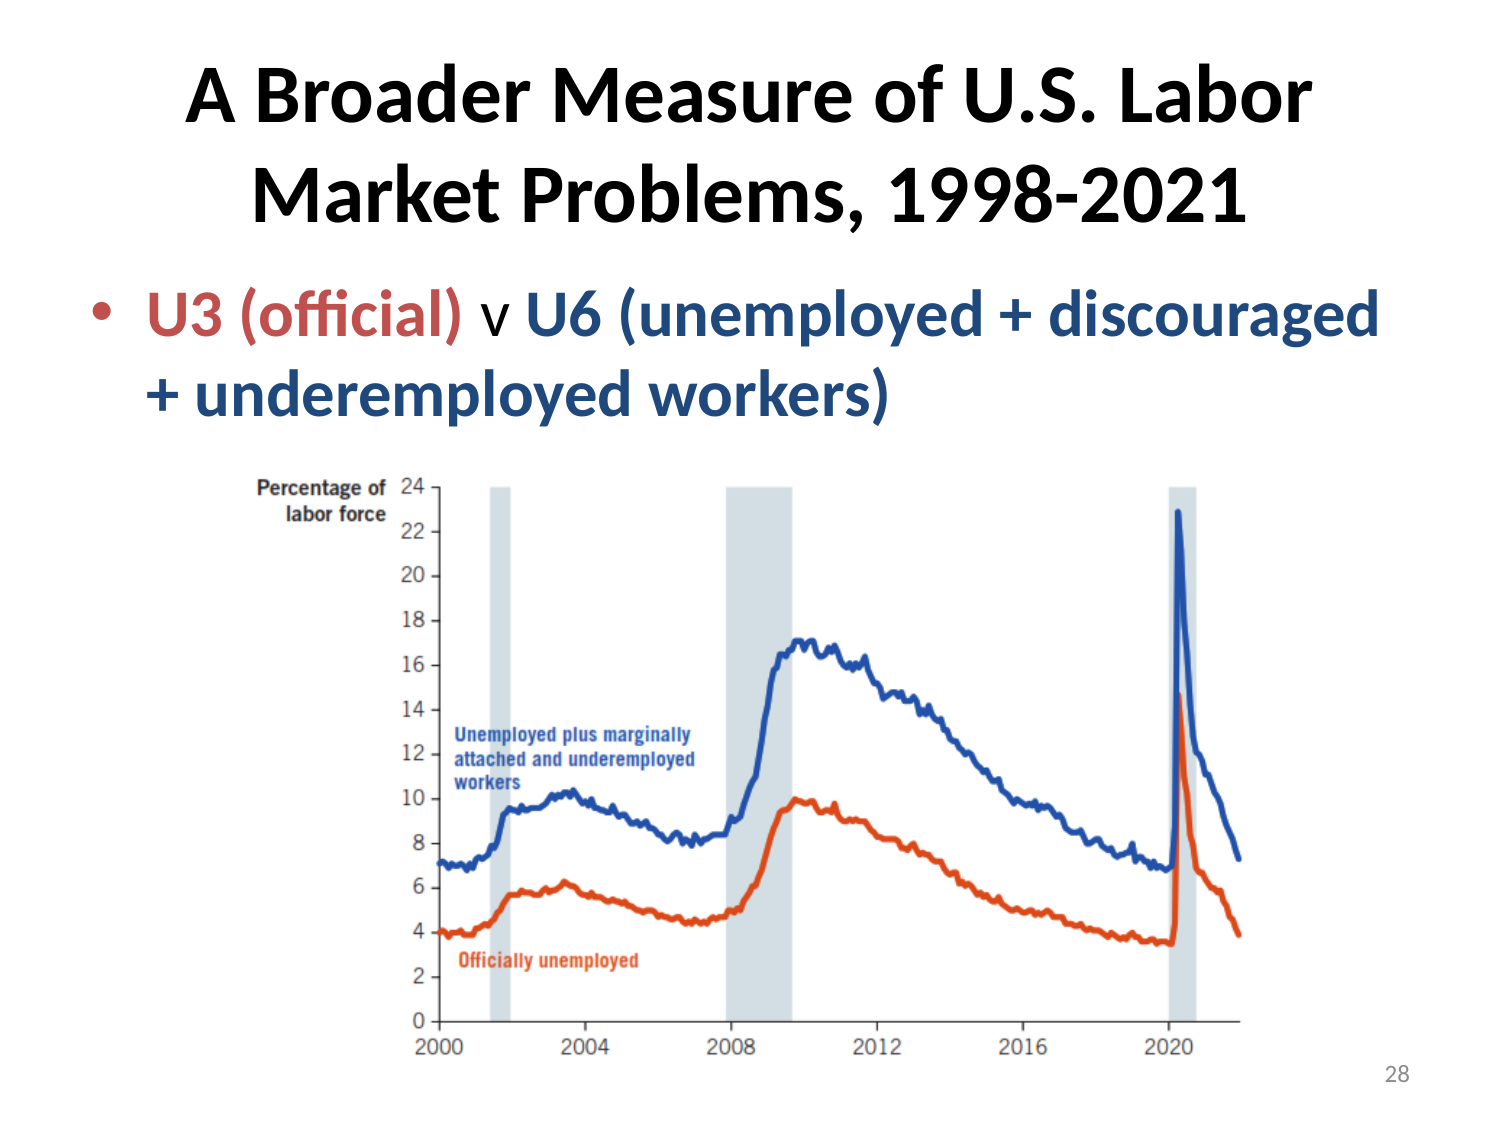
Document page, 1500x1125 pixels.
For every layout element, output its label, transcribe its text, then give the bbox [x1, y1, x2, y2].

slide_number 28 [1074, 1042, 1425, 1103]
list U3 (official) v U6 (unemployed + discouraged + underemployed workers) [75, 262, 1425, 1005]
title A Broader Measure of U.S. Labor Market Problems, 1998-2021 [75, 45, 1425, 233]
picture [238, 448, 1262, 1088]
